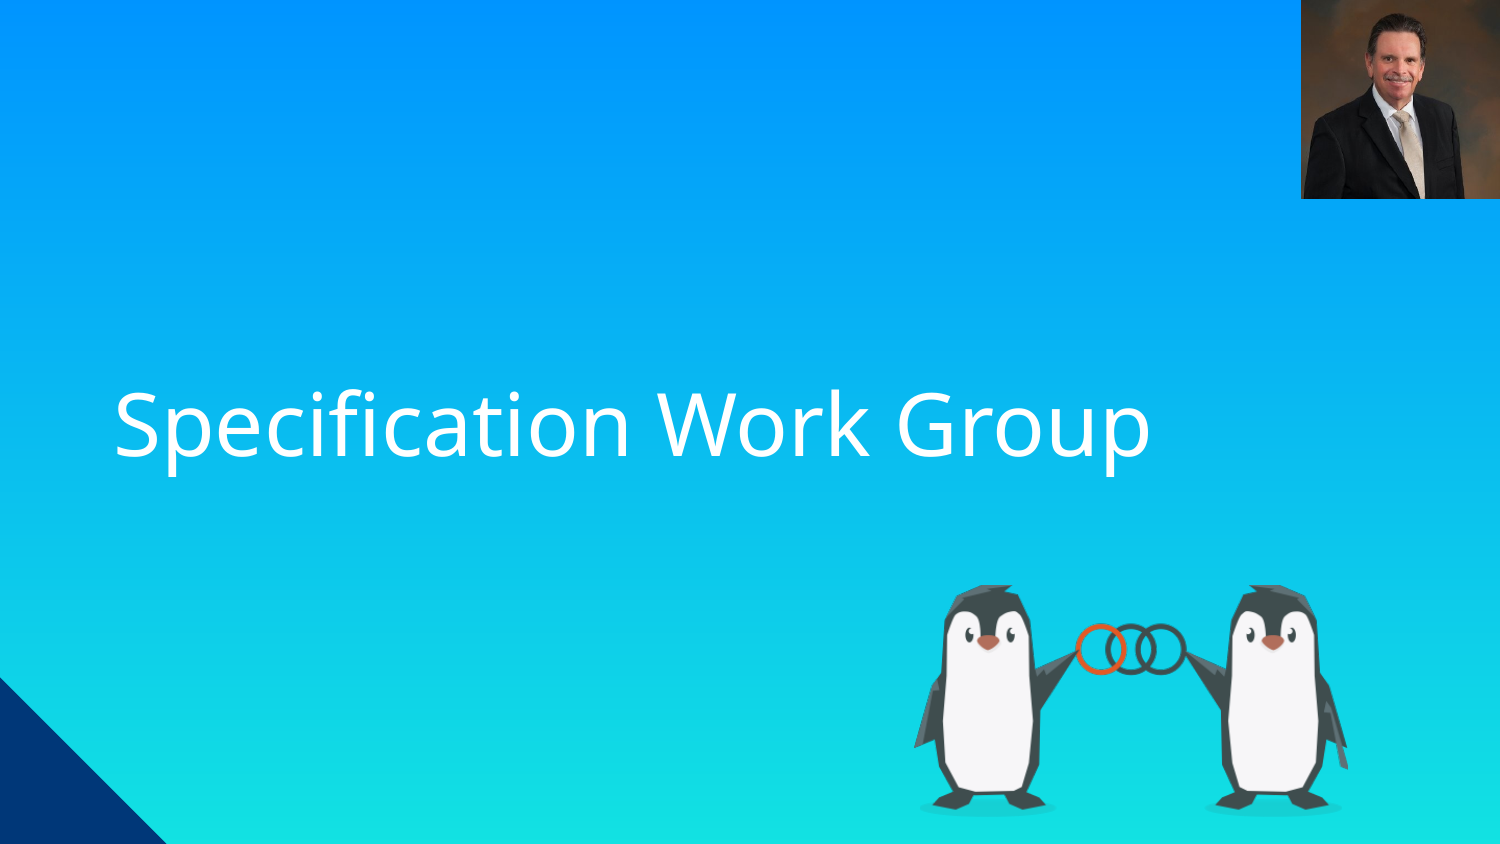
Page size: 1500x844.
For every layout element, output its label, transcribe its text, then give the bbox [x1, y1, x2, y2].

title Specification Work Group [98, 353, 1447, 491]
picture [1294, 0, 1500, 198]
picture [914, 585, 1348, 817]
